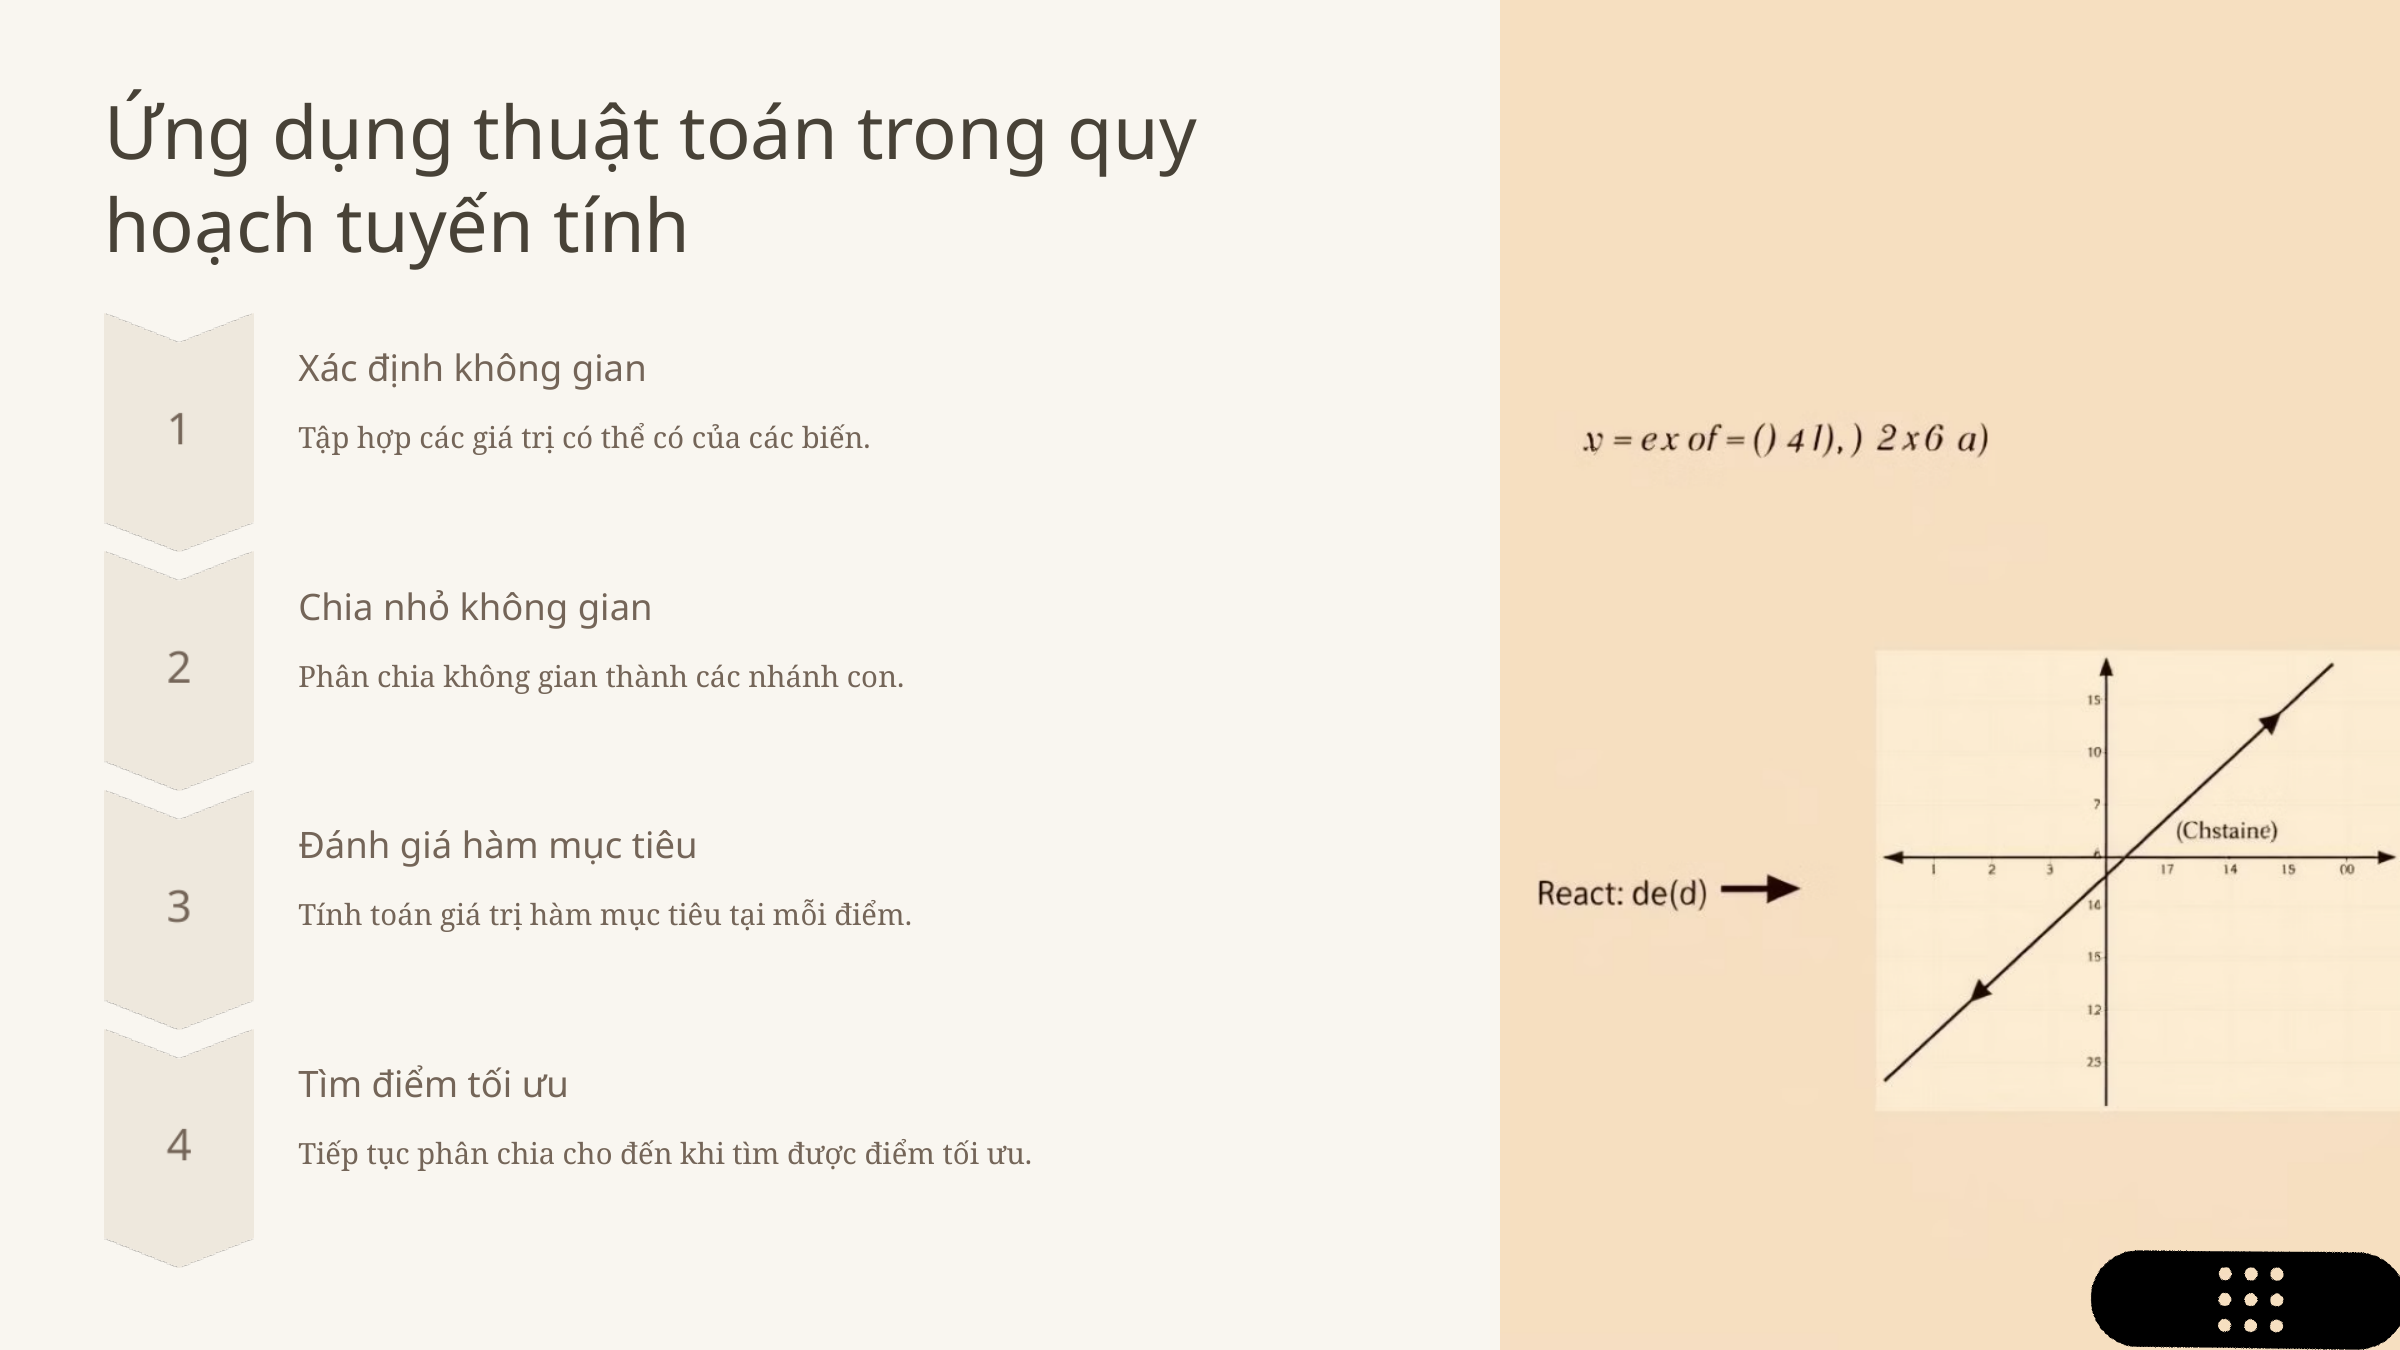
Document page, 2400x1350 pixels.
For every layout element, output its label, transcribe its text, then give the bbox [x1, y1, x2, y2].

text_box Ứng dụng thuật toán trong quy hoạch tuyến tính [104, 82, 1396, 269]
picture [1499, 0, 2400, 1350]
text_box Tính toán giá trị hàm mục tiêu tại mỗi điểm. [298, 884, 1396, 933]
picture [104, 313, 254, 1268]
text_box Tiếp tục phân chia cho đến khi tìm được điểm tối ưu. [298, 1123, 1396, 1172]
text_box Đánh giá hàm mục tiêu [298, 820, 723, 867]
text_box Xác định không gian [298, 343, 675, 390]
text_box Tập hợp các giá trị có thể có của các biến. [298, 407, 1396, 456]
text_box Phân chia không gian thành các nhánh con. [298, 646, 1396, 694]
text_box Chia nhỏ không gian [298, 581, 676, 629]
text_box Tìm điểm tối ưu [298, 1059, 672, 1106]
